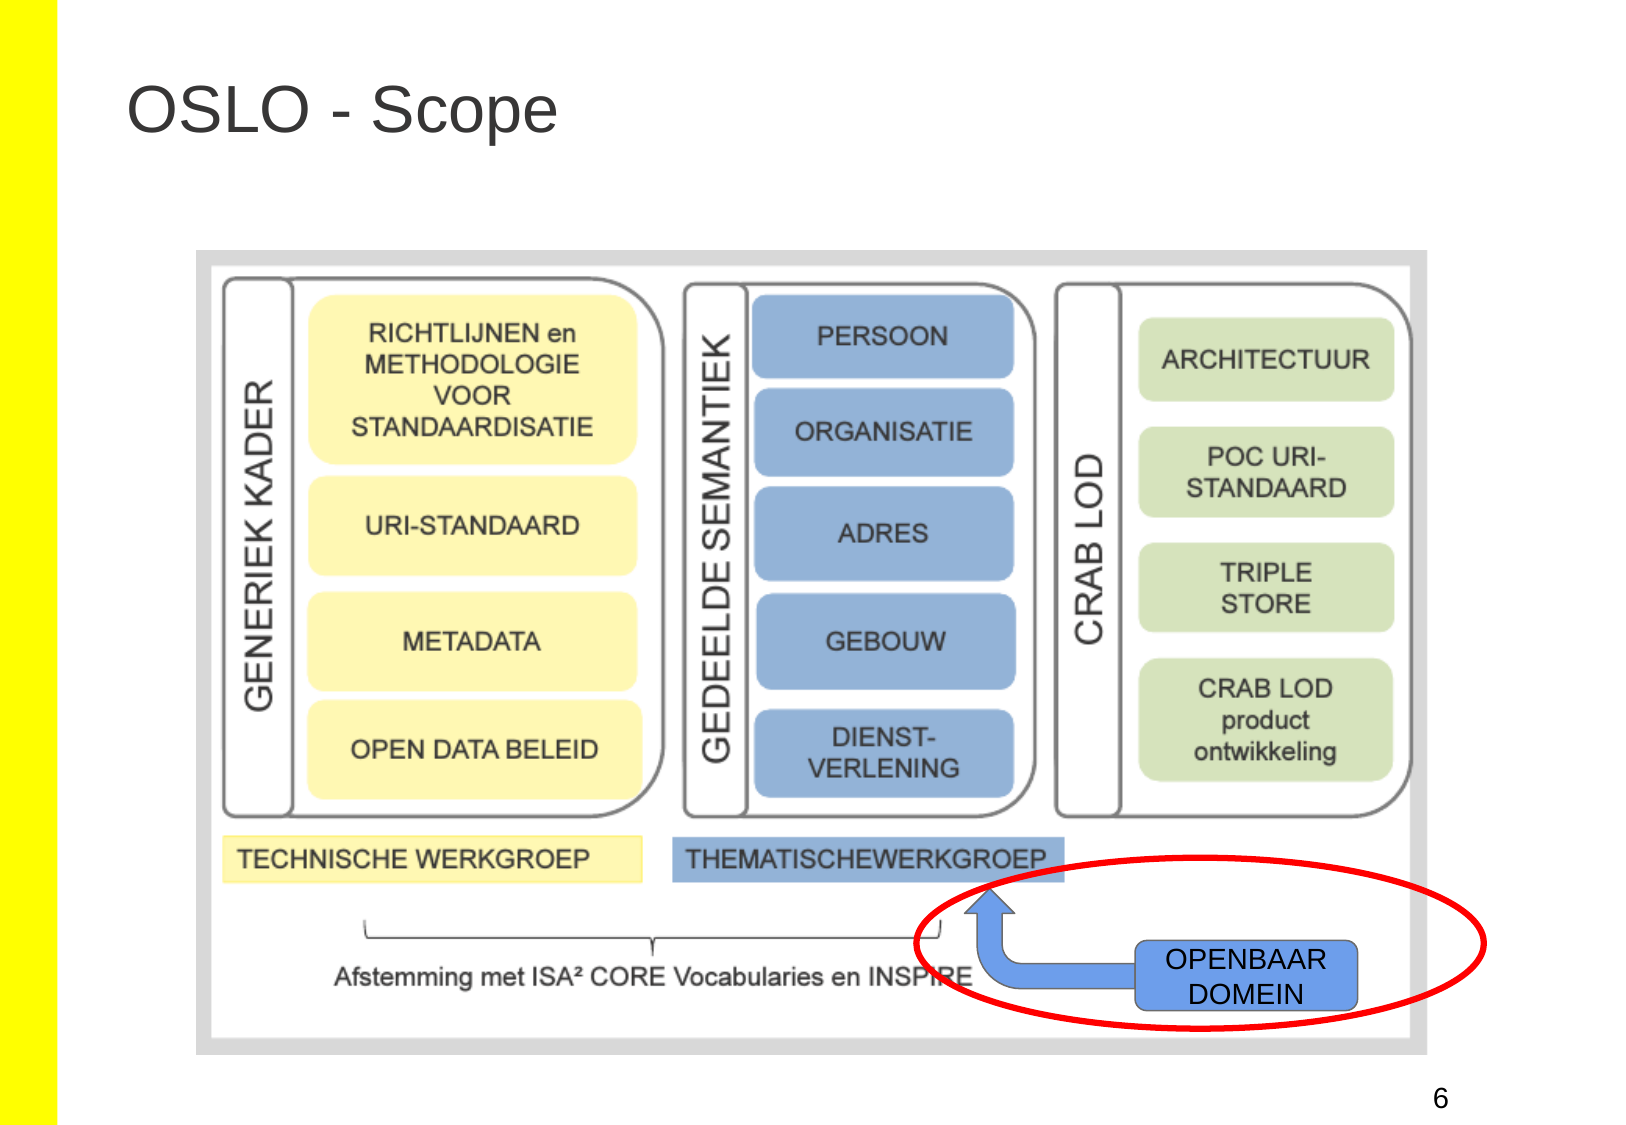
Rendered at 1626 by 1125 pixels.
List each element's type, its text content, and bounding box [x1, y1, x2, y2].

picture [195, 250, 1430, 1055]
text_box [1435, 895, 1484, 992]
slide_number 6 [1425, 1075, 1547, 1119]
title OSLO - Scope [111, 59, 1514, 222]
